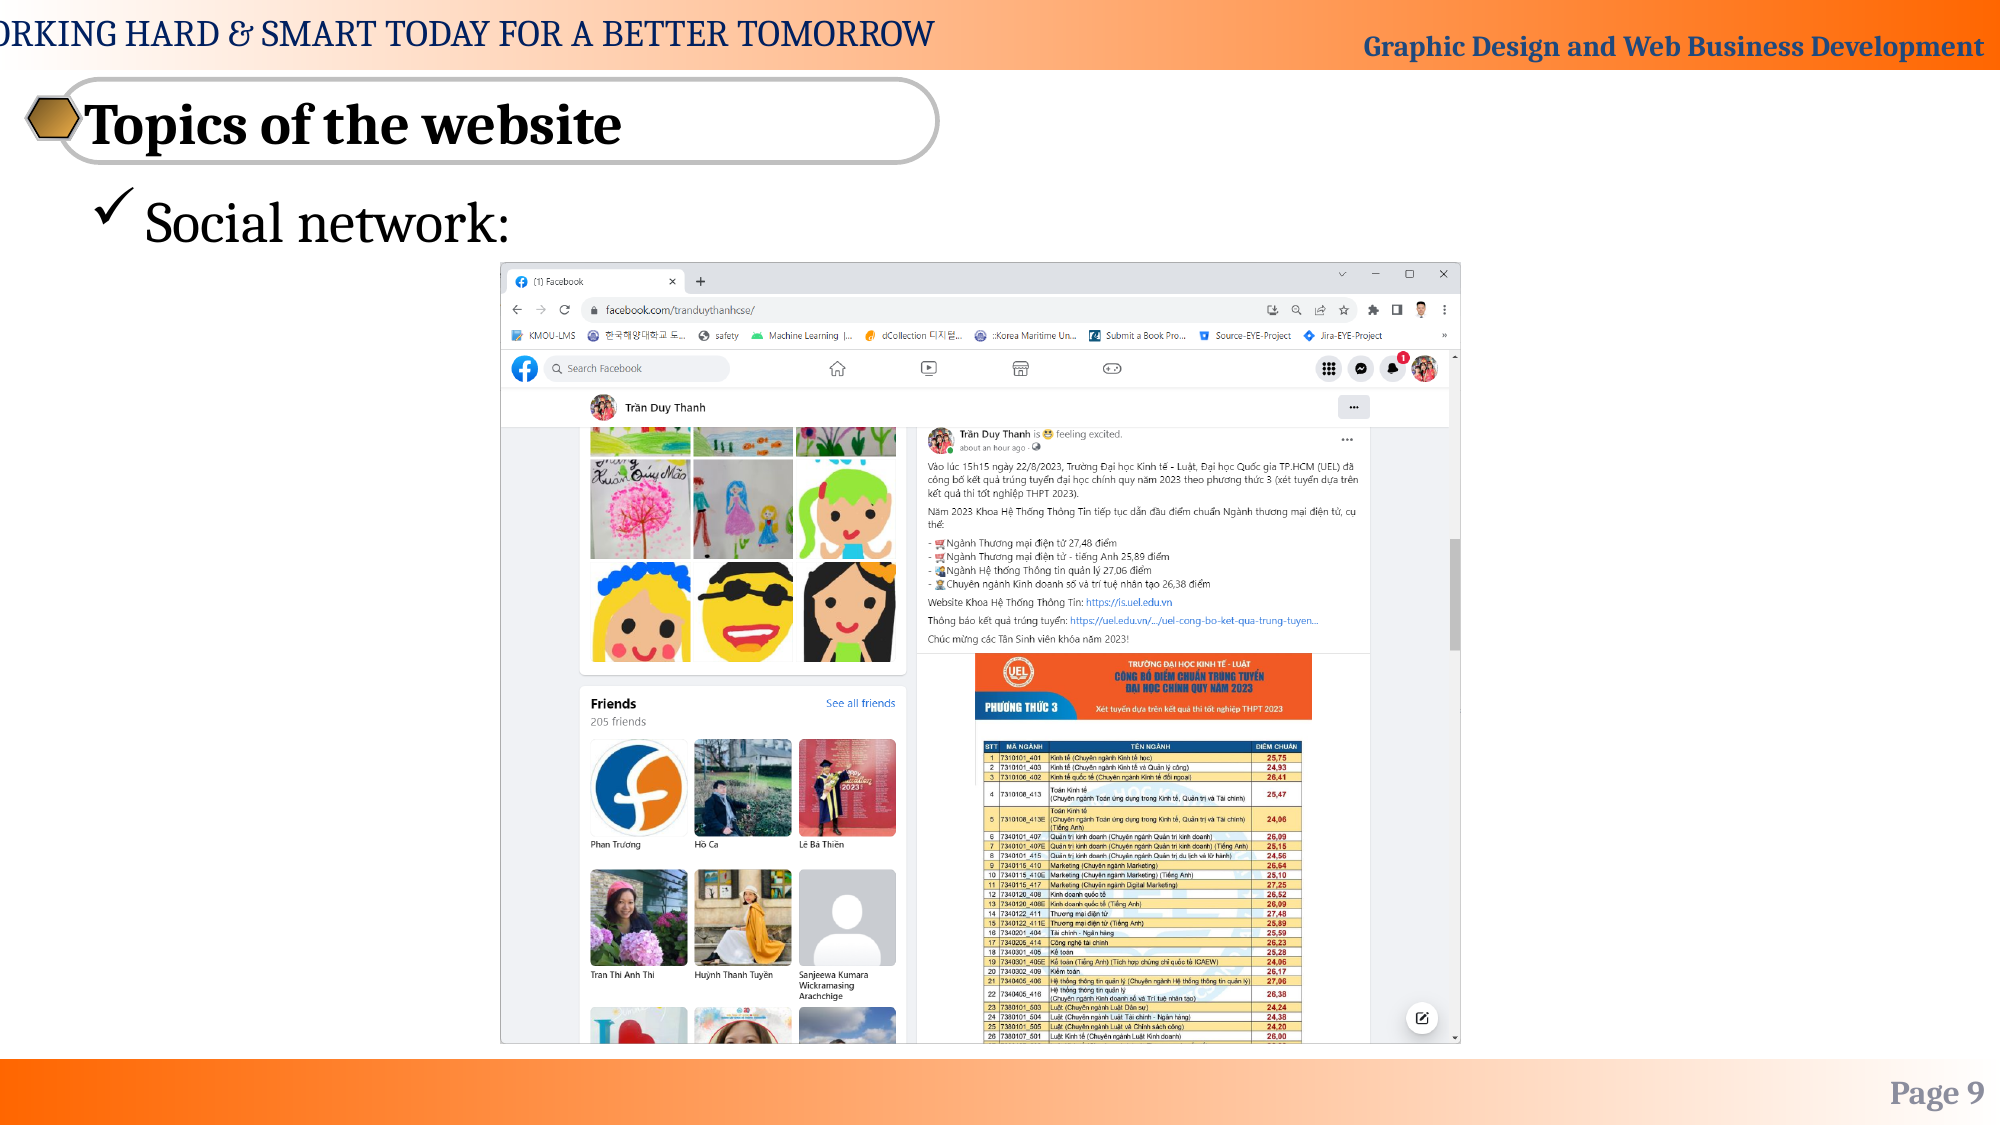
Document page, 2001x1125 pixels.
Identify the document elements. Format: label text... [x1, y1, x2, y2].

text_box Social network: [74, 176, 1950, 288]
picture [499, 262, 1461, 1044]
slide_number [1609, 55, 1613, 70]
slide_number Page 9 [1533, 1060, 2000, 1121]
slide_number Page 2 [1609, 0, 1613, 36]
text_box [24, 78, 938, 163]
